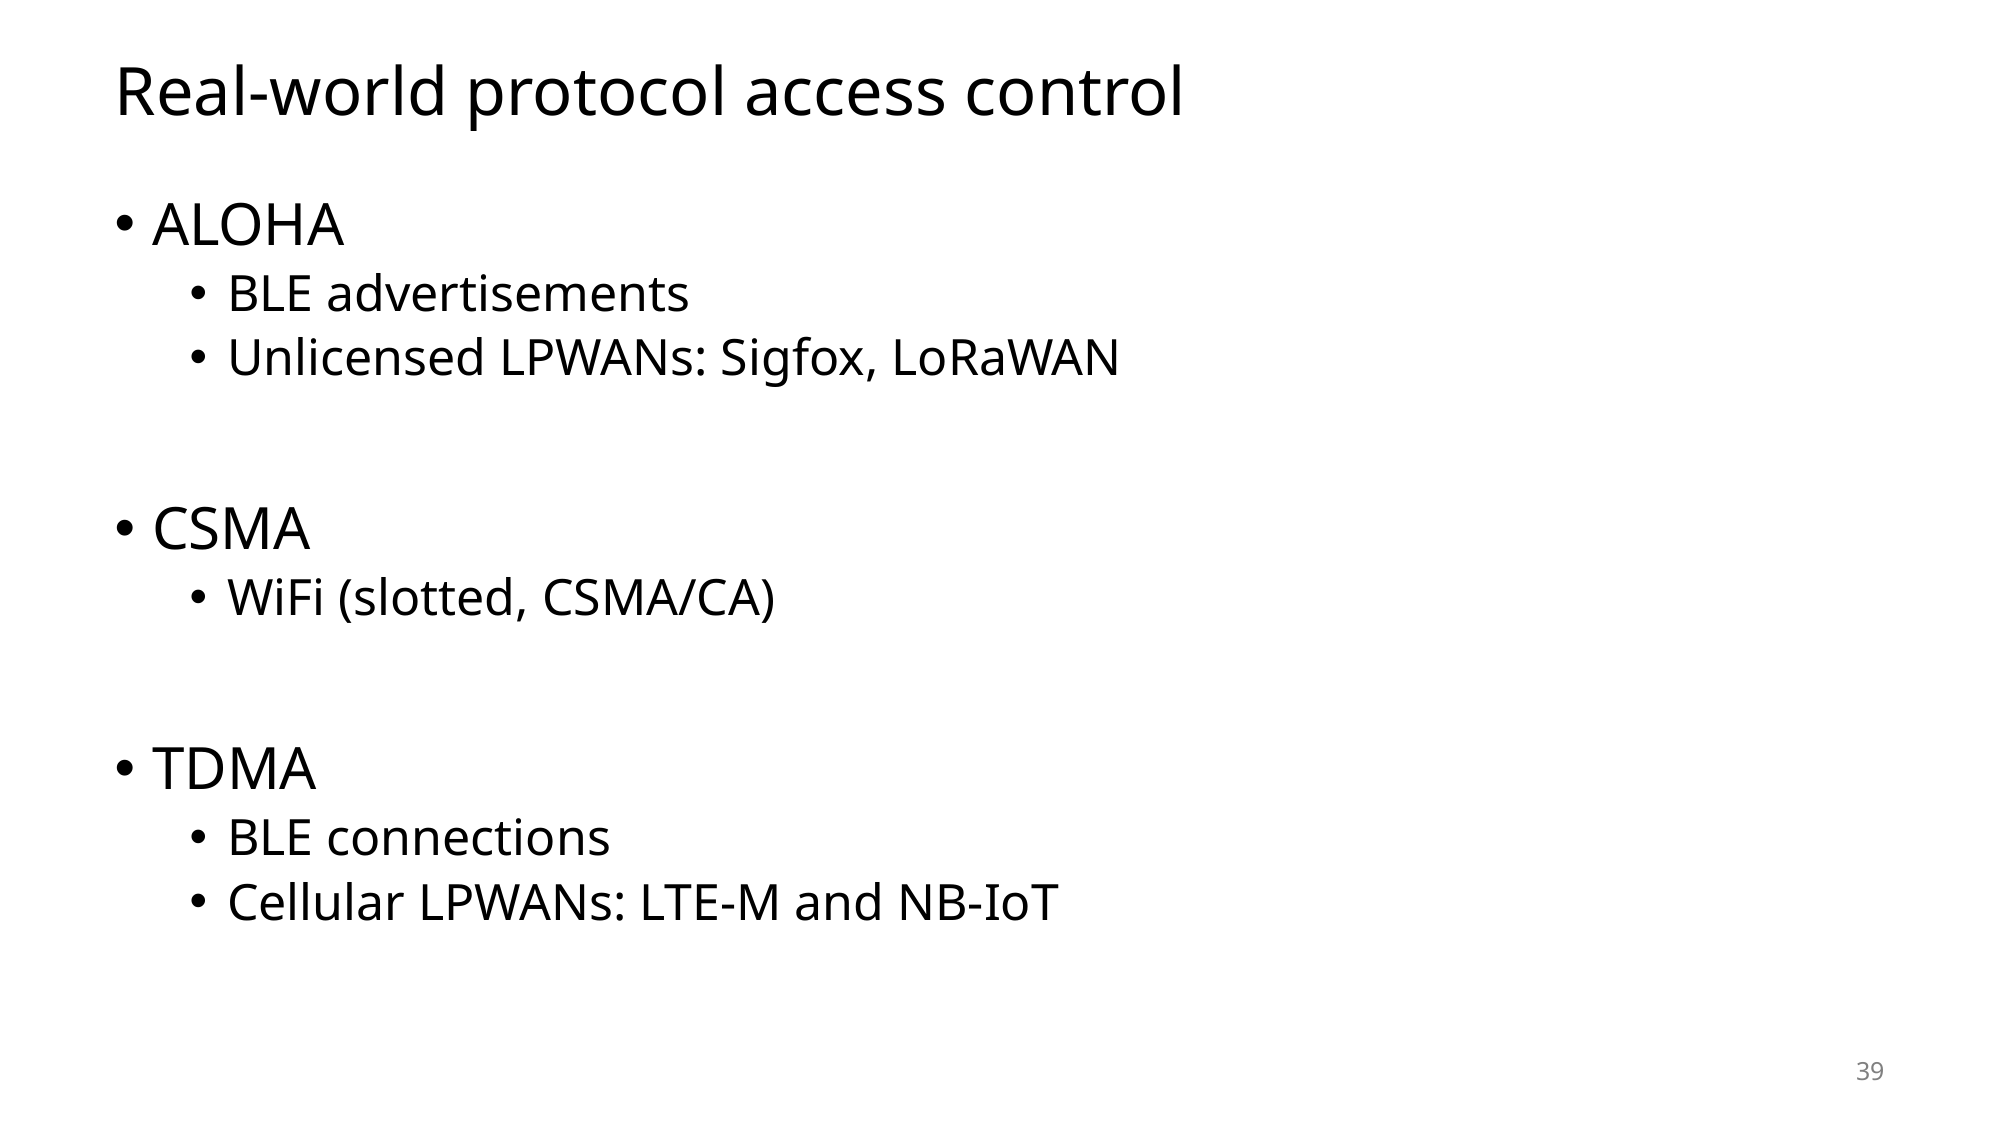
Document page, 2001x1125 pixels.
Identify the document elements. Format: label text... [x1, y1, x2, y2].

list ALOHA BLE advertisements Unlicensed LPWANs: Sigfox, LoRaWAN CSMA WiFi (slotted, CSMA/CA) TDMA BLE connections Cellular LPWANs: LTE-M and NB-IoT [99, 187, 1900, 1013]
slide_number 39 [1749, 1042, 1900, 1103]
title Real-world protocol access control [99, 37, 1900, 150]
